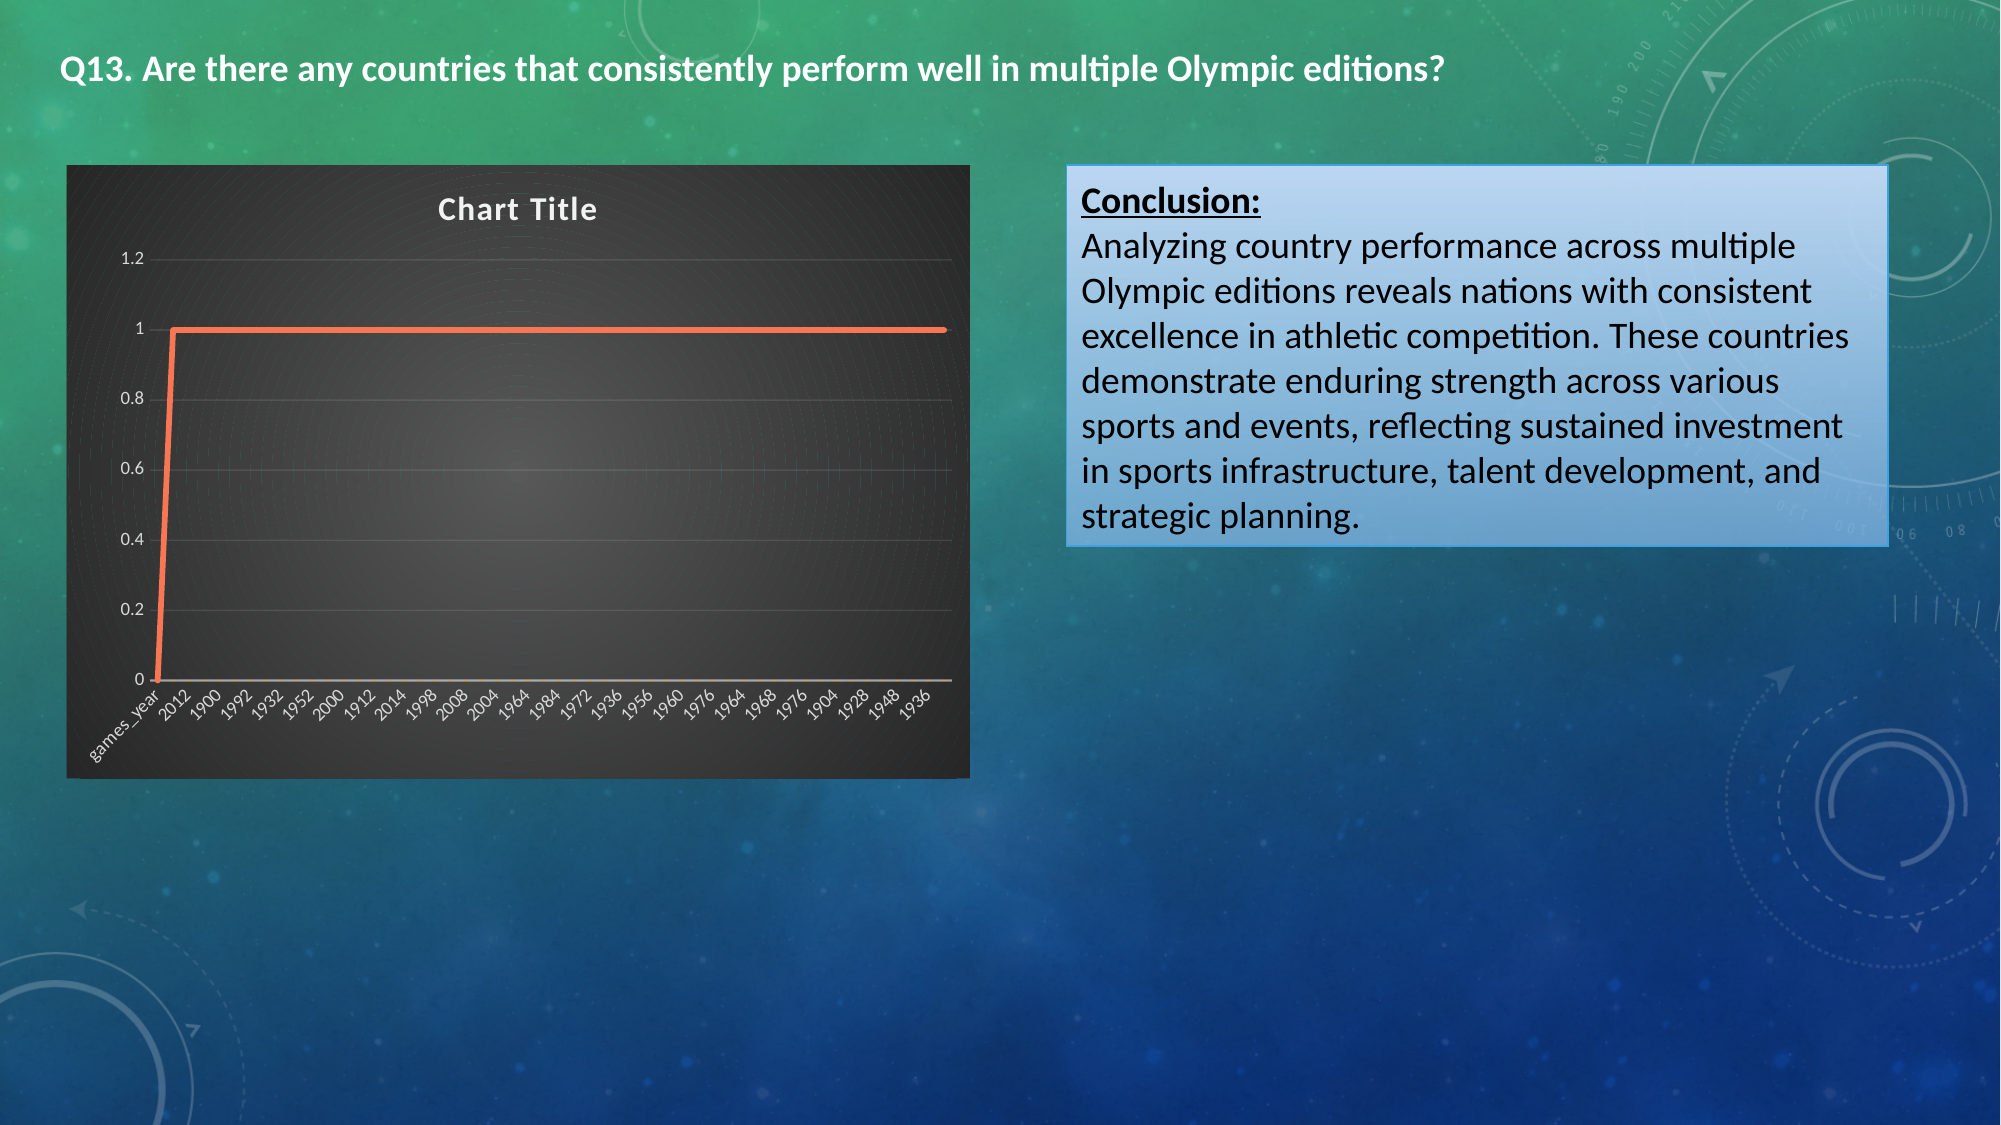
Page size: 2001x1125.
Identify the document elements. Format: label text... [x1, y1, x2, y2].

chart [66, 164, 971, 779]
picture [0, 0, 2001, 1125]
text_box Q13. Are there any countries that consistently perform well in multiple Olympic editions? [44, 36, 1500, 97]
text_box Conclusion: Analyzing country performance across multiple Olympic editions reveals nations with consistent excellence in athletic competition. These countries demonstrate enduring strength across various sports and events, reflecting sustained investment in sports infrastructure, talent development, and strategic planning. [1066, 164, 1889, 547]
